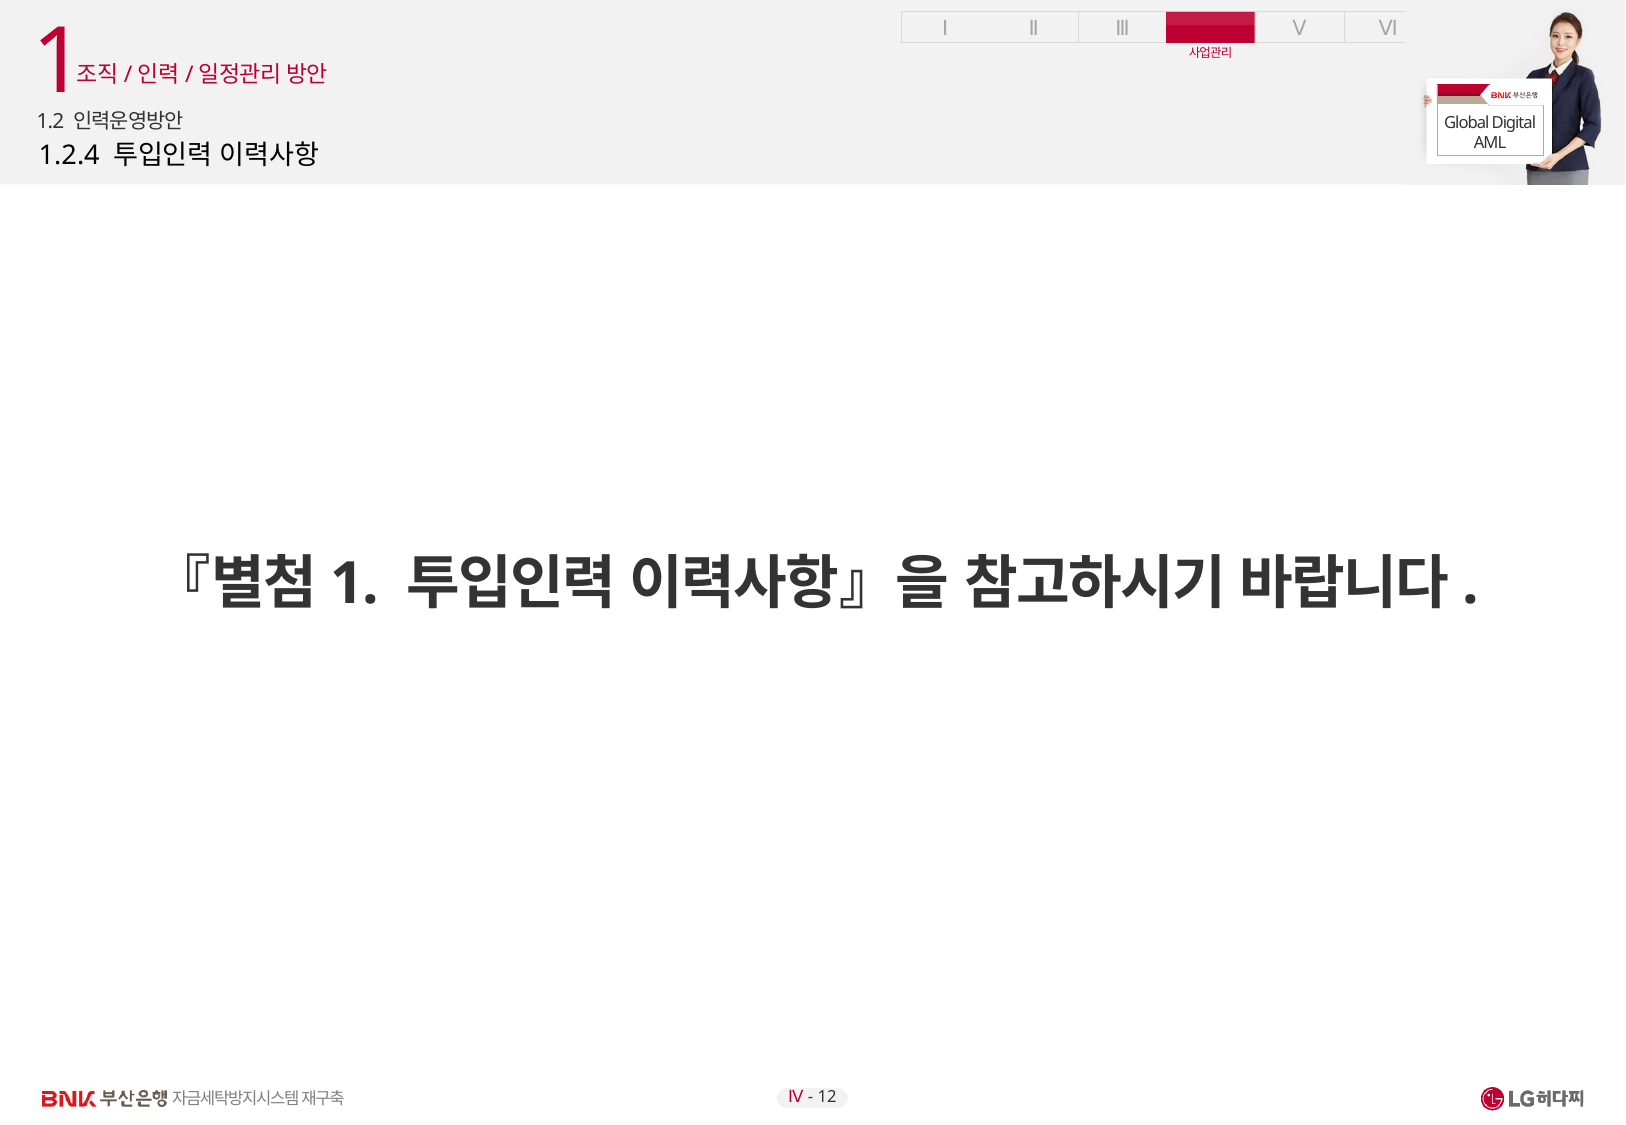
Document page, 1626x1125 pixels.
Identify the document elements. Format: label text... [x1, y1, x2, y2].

title 1.2.4 투입인력 이력사항 [38, 136, 1587, 171]
picture [1490, 91, 1538, 99]
picture [38, 1087, 169, 1109]
text_box 1 [32, 0, 86, 111]
slide_number Ⅳ - 12 [776, 1087, 849, 1109]
text_box 『별첨1. 투입인력 이력사항』을 참고하시기 바랍니다. [139, 538, 1493, 623]
picture [1405, 1, 1626, 185]
text_box 조직/인력/일정관리 방안 [86, 59, 340, 88]
picture [1478, 1084, 1587, 1112]
text_box 1.2 인력운영방안 [36, 107, 184, 133]
picture [1438, 104, 1543, 136]
